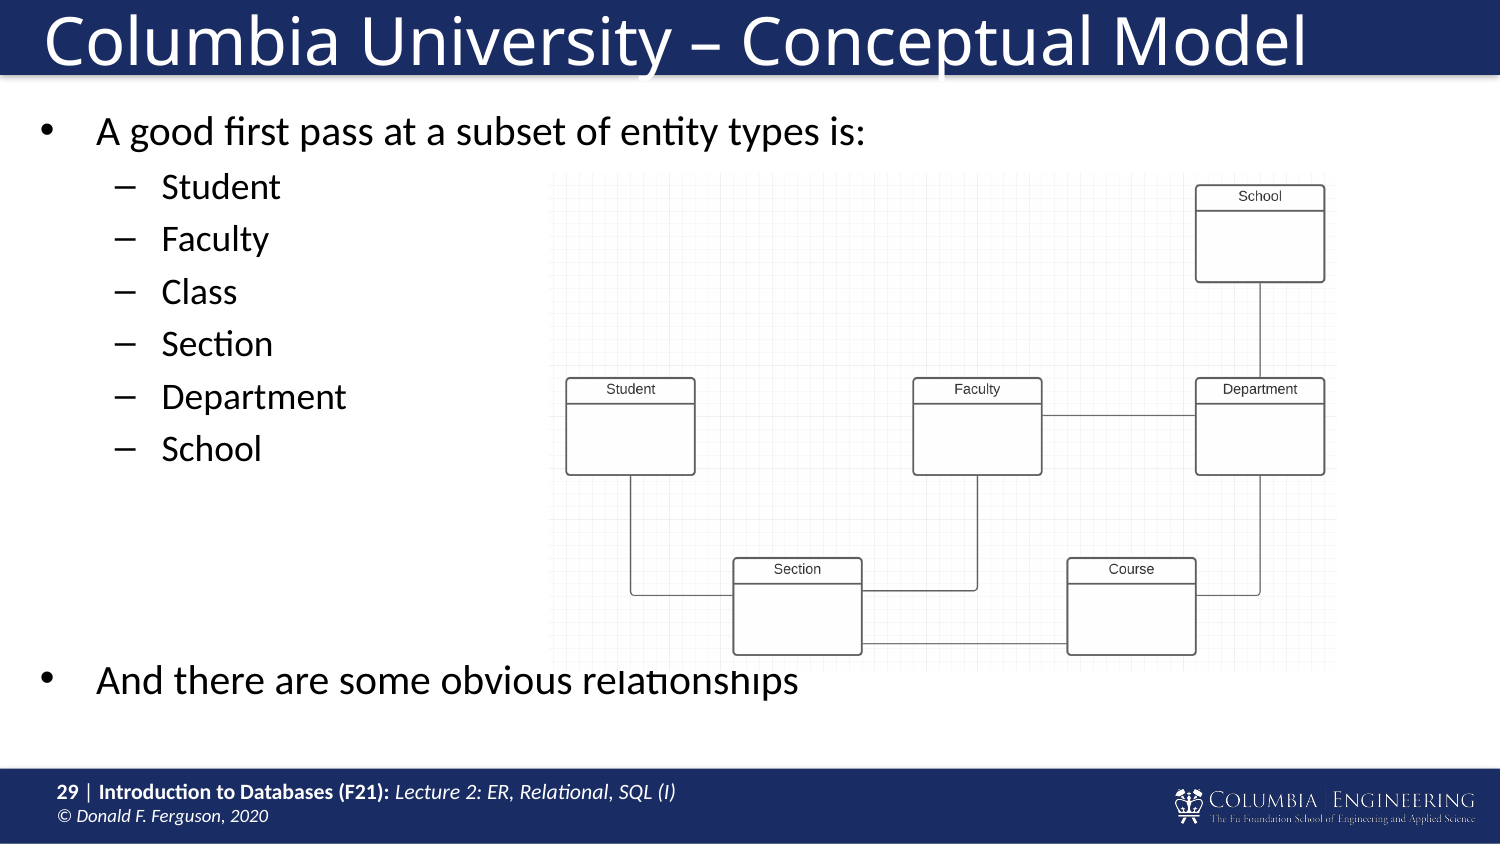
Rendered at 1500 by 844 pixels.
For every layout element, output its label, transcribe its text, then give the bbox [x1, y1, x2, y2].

list A good first pass at a subset of entity types is: Student Faculty Class Section Department School And there are some obvious relationships [24, 96, 1475, 760]
title Columbia University – Conceptual Model [28, 0, 1450, 73]
picture [549, 173, 1337, 671]
